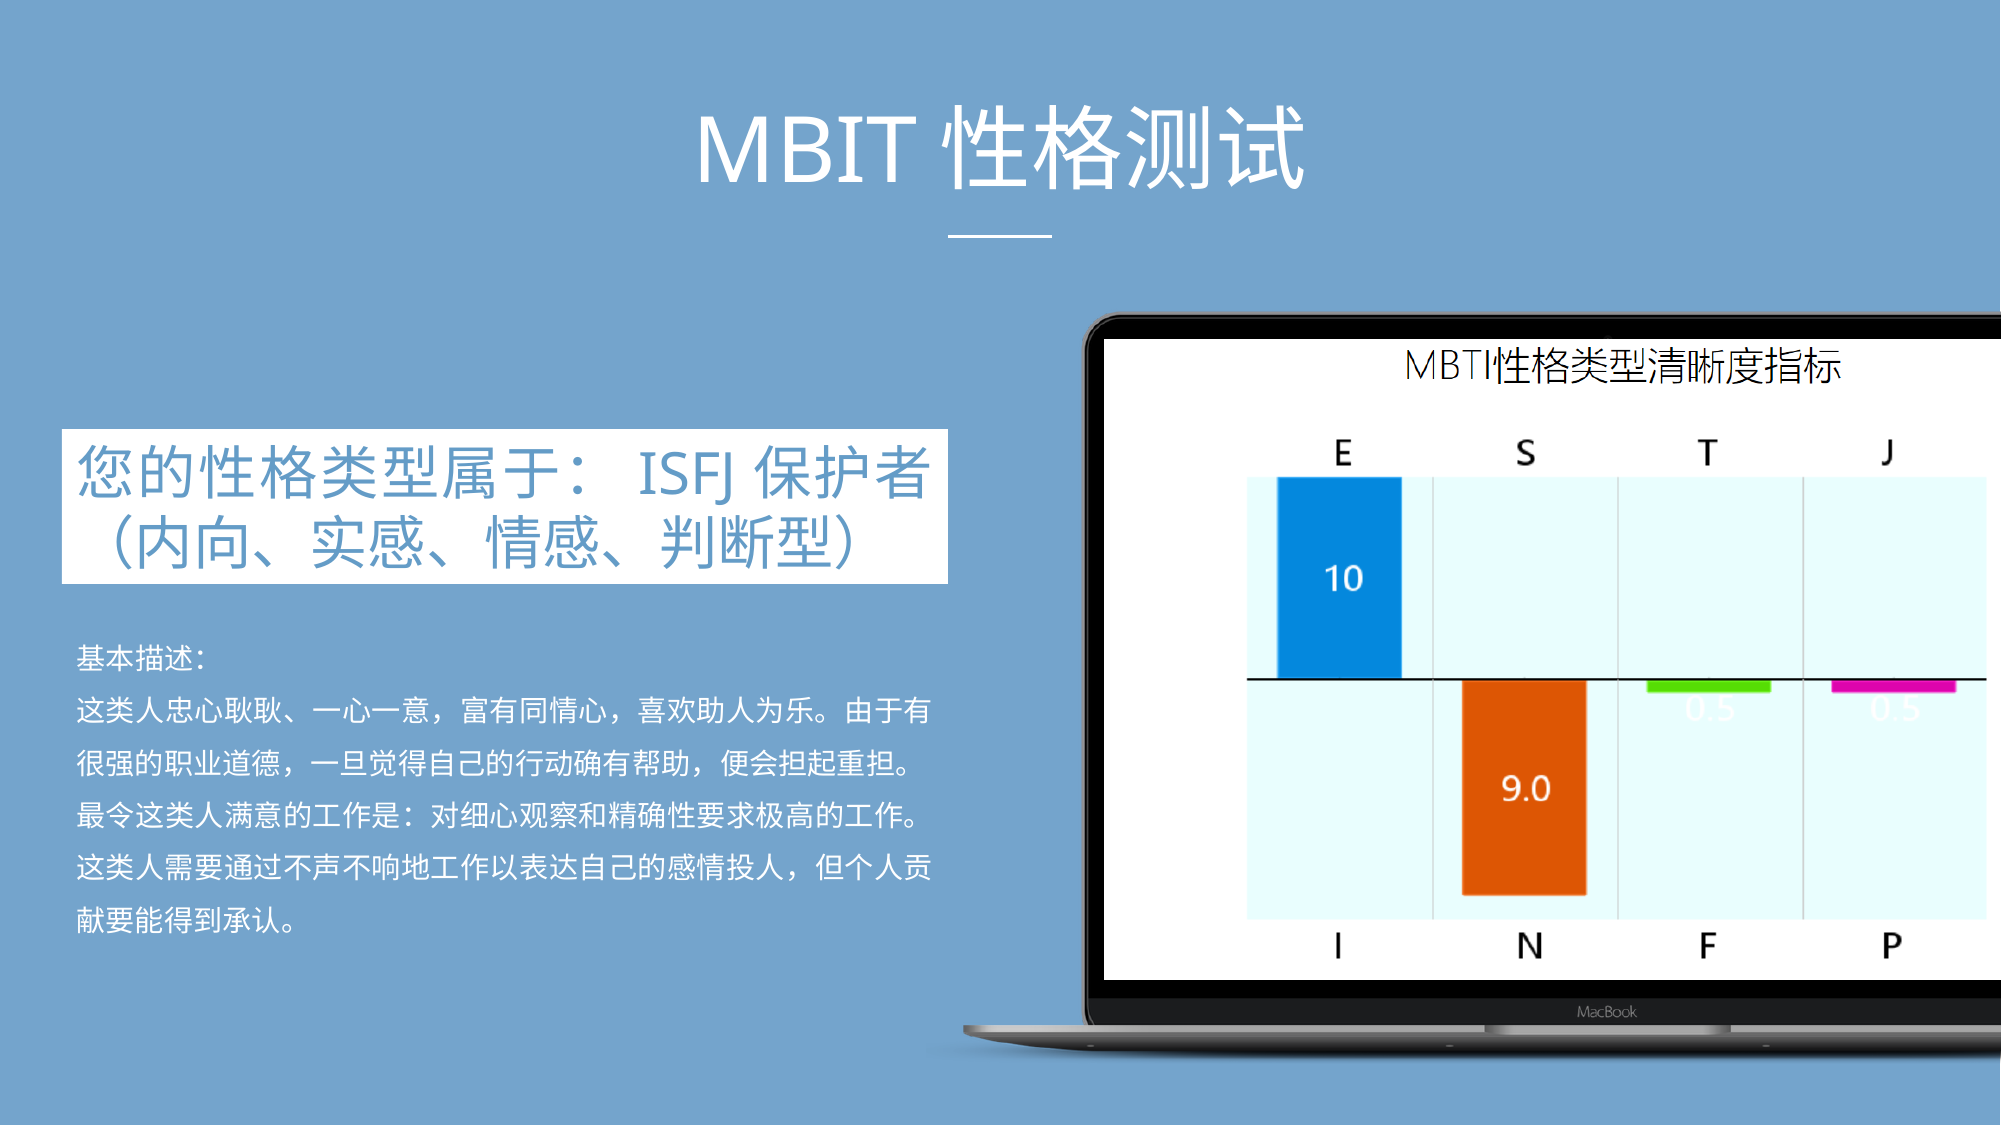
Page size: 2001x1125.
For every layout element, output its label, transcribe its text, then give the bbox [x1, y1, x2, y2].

text_box MBIT性格测试 [658, 83, 1342, 209]
text_box 基本描述： 这类人忠心耿耿、一心一意，富有同情心，喜欢助人为乐。由于有很强的职业道德，一旦觉得自己的行动确有帮助，便会担起重担。 最令这类人满意的工作是：对细心观察和精确性要求极高的工作。这类人需要通过不声不响地工作以表达自己的感情投人，但个人贡献要能得到承认。 [61, 615, 926, 998]
text_box 您的性格类型属于：ISFJ保护者（内向、实感、情感、判断型） [61, 429, 926, 584]
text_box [926, 308, 2000, 1070]
